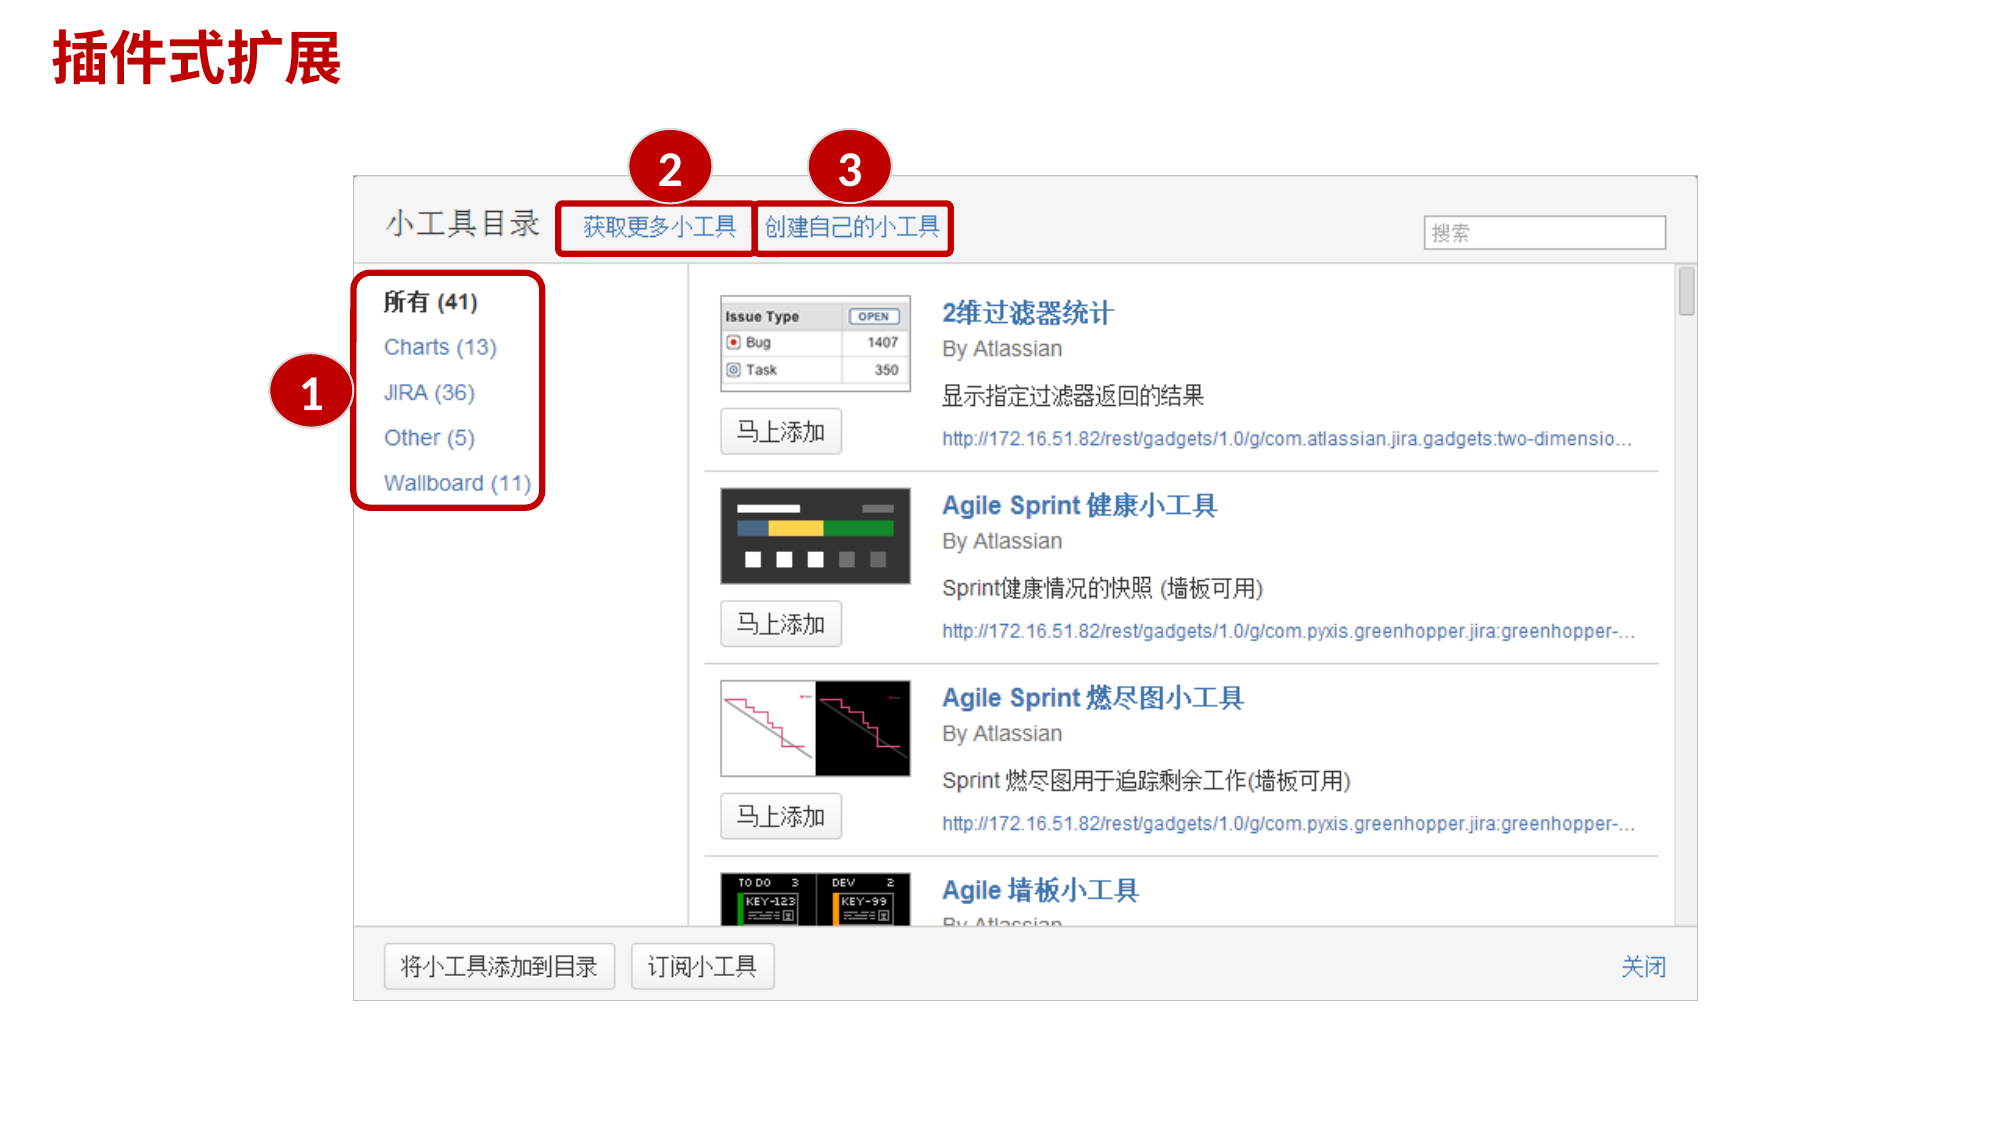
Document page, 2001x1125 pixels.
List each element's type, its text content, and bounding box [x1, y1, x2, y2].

text_box 1 [268, 352, 353, 429]
picture [353, 175, 1698, 1001]
text_box 3 [806, 127, 893, 175]
text_box 插件式扩展 [36, 13, 911, 106]
text_box 2 [627, 127, 714, 175]
